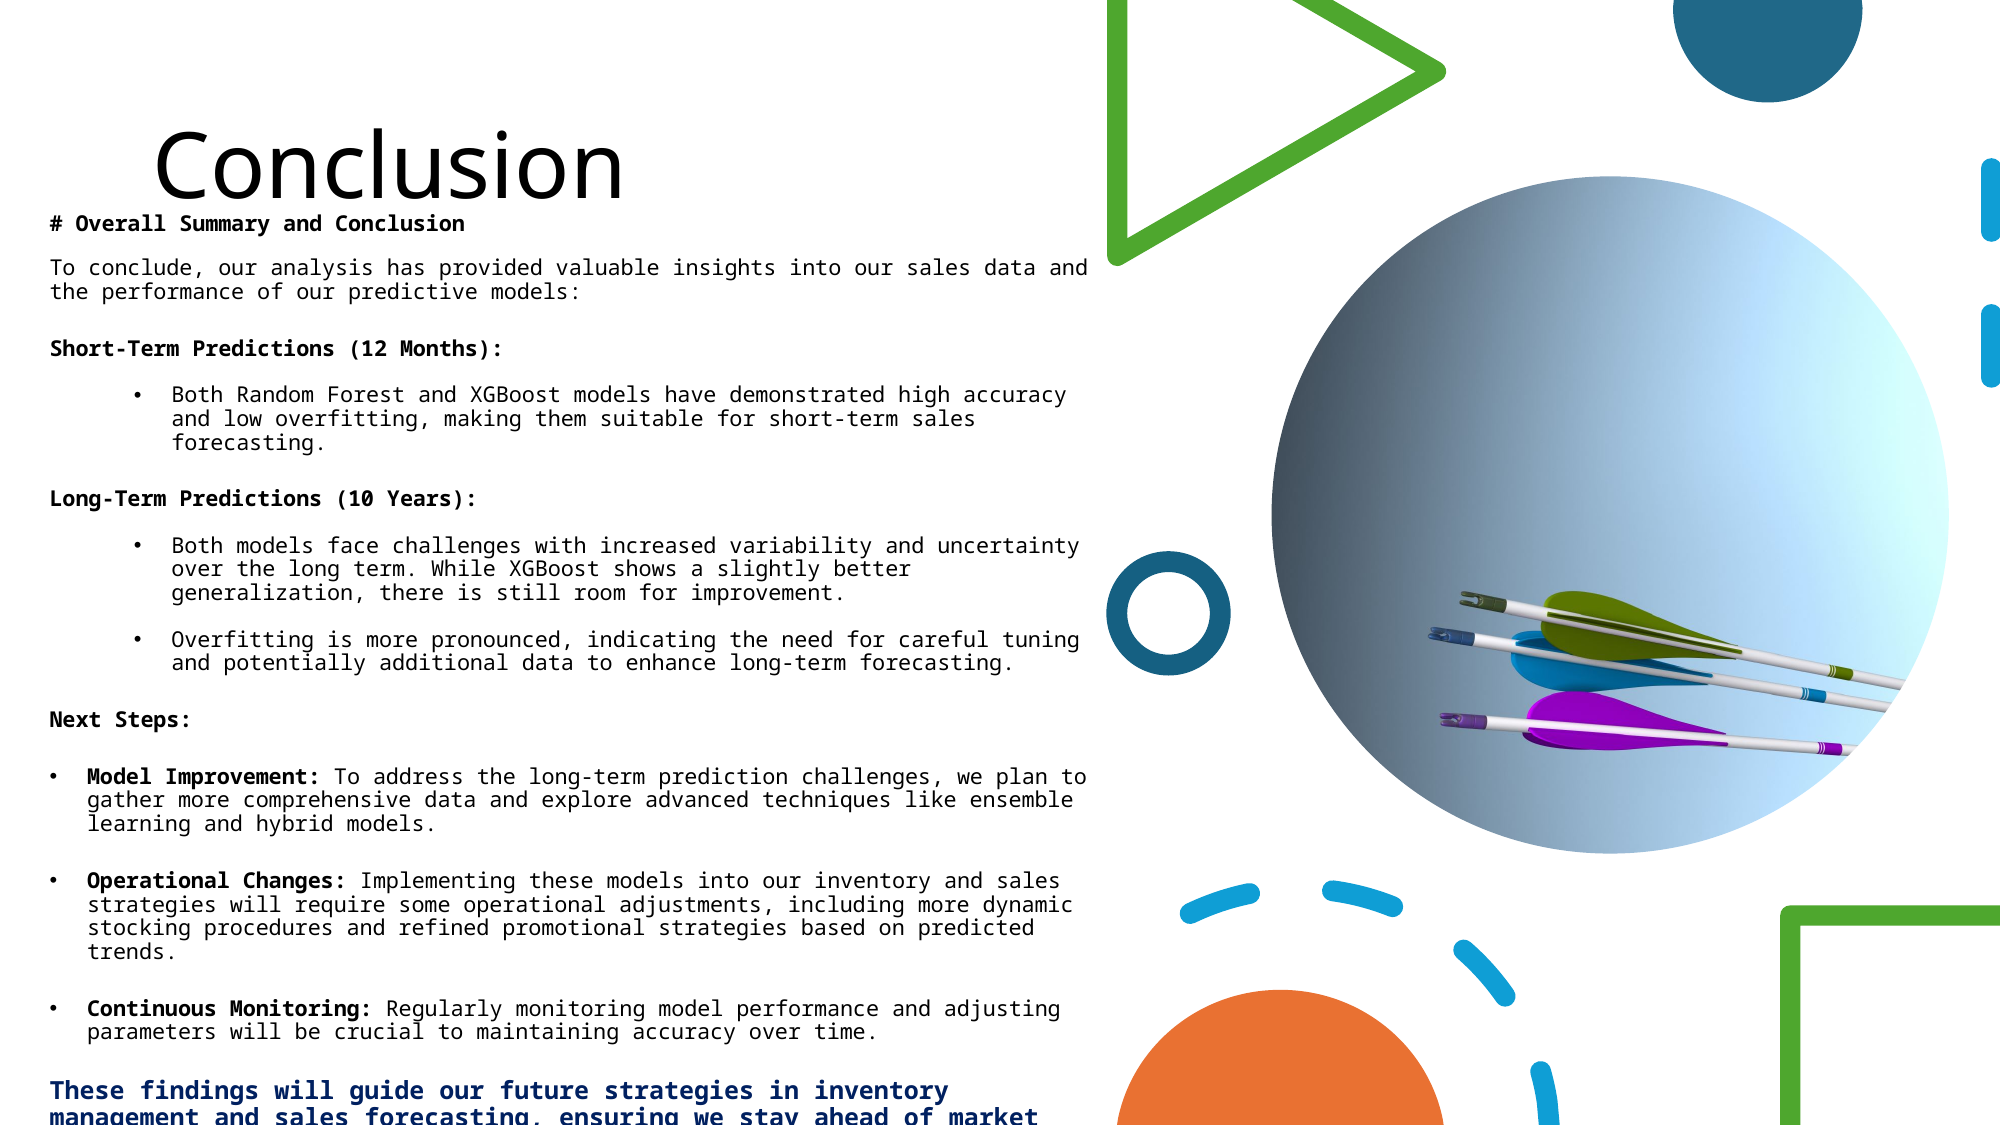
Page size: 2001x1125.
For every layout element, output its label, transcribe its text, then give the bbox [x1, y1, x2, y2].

text_box [1671, 0, 1865, 105]
text_box [1530, 1061, 1560, 1125]
text_box [0, 0, 2000, 1125]
text_box [1115, 560, 1222, 667]
text_box [1179, 883, 1260, 924]
text_box [1780, 905, 2000, 1125]
text_box [1115, 988, 1446, 1125]
text_box [1107, 0, 1447, 267]
picture [1271, 175, 1950, 855]
title Conclusion [137, 59, 1023, 205]
text_box [1322, 880, 1404, 918]
text_box [1453, 939, 1516, 1007]
list # Overall Summary and Conclusion To conclude, our analysis has provided valuable insights into our sales data and the performance of our predictive models: Short-Term Predictions (12 Months): Both Random Forest and XGBoost models have demonstrated high accuracy and low overfitting, making them suitable for short-term sales forecasting. Long-Term Predictions (10 Years): Both models face challenges with increased variability and uncertainty over the long term. While XGBoost shows a slightly better generalization, there is still room for improvement. Overfitting is more pronounced, indicating the need for careful tuning and potentially additional data to enhance long-term forecasting. Next Steps: Model Improvement: To address the long-term prediction challenges, we plan to gather more comprehensive data and explore advanced techniques like ensemble learning and hybrid models. Operational Changes: Implementing these models into our inventory and sales strategies will require some operational adjustments, including more dynamic stocking procedures and refined promotional strategies based on predicted trends. Continuous Monitoring: Regularly monitoring model performance and adjusting parameters will be crucial to maintaining accuracy over time. These findings will guide our future strategies in inventory management and sales forecasting, ensuring we stay ahead of market trends and demands. [34, 205, 1126, 1047]
